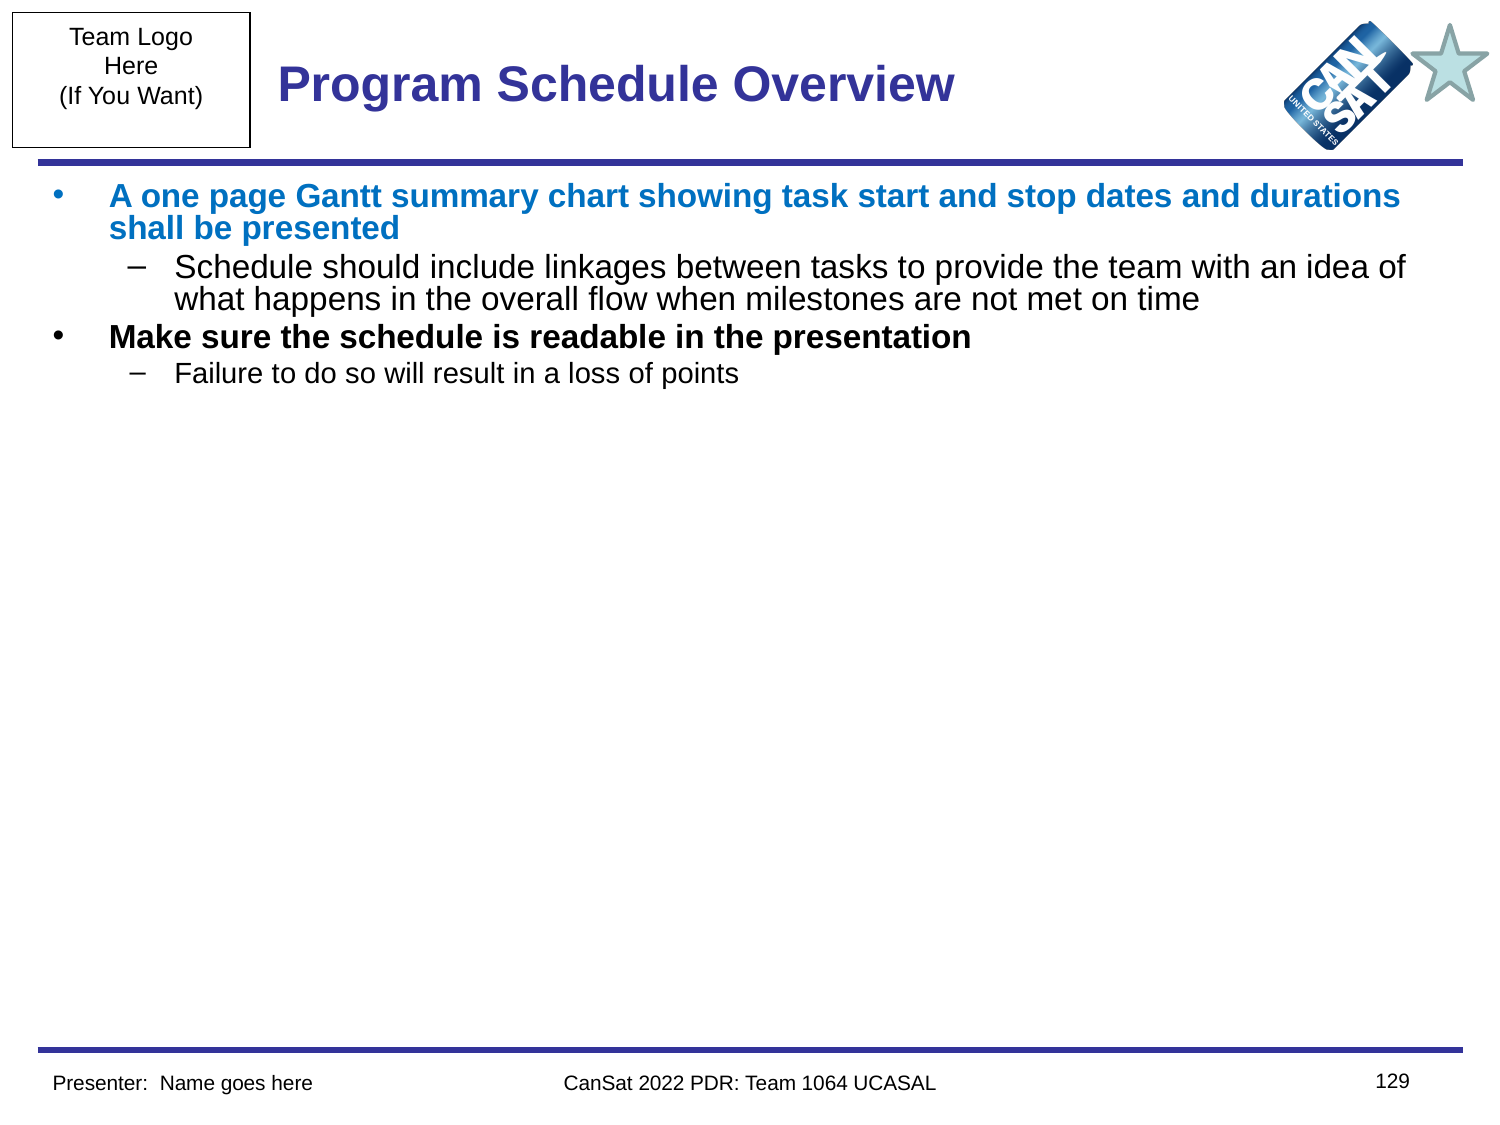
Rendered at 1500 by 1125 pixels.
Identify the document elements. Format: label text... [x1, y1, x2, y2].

footer CanSat 2022 PDR: Team 1064 UCASAL [450, 1062, 1050, 1103]
picture [1284, 21, 1413, 150]
title Program Schedule Overview [262, 12, 1238, 150]
slide_number ‹#› [1312, 1059, 1425, 1100]
text_box [1412, 24, 1488, 100]
list A one page Gantt summary chart showing task start and stop dates and durations shall be presented Schedule should include linkages between tasks to provide the team with an idea of what happens in the overall flow when milestones are not met on time Make sure the schedule is readable in the presentation Failure to do so will result in a loss of points [37, 174, 1463, 1025]
text_box Presenter: Name goes here [37, 1062, 413, 1103]
